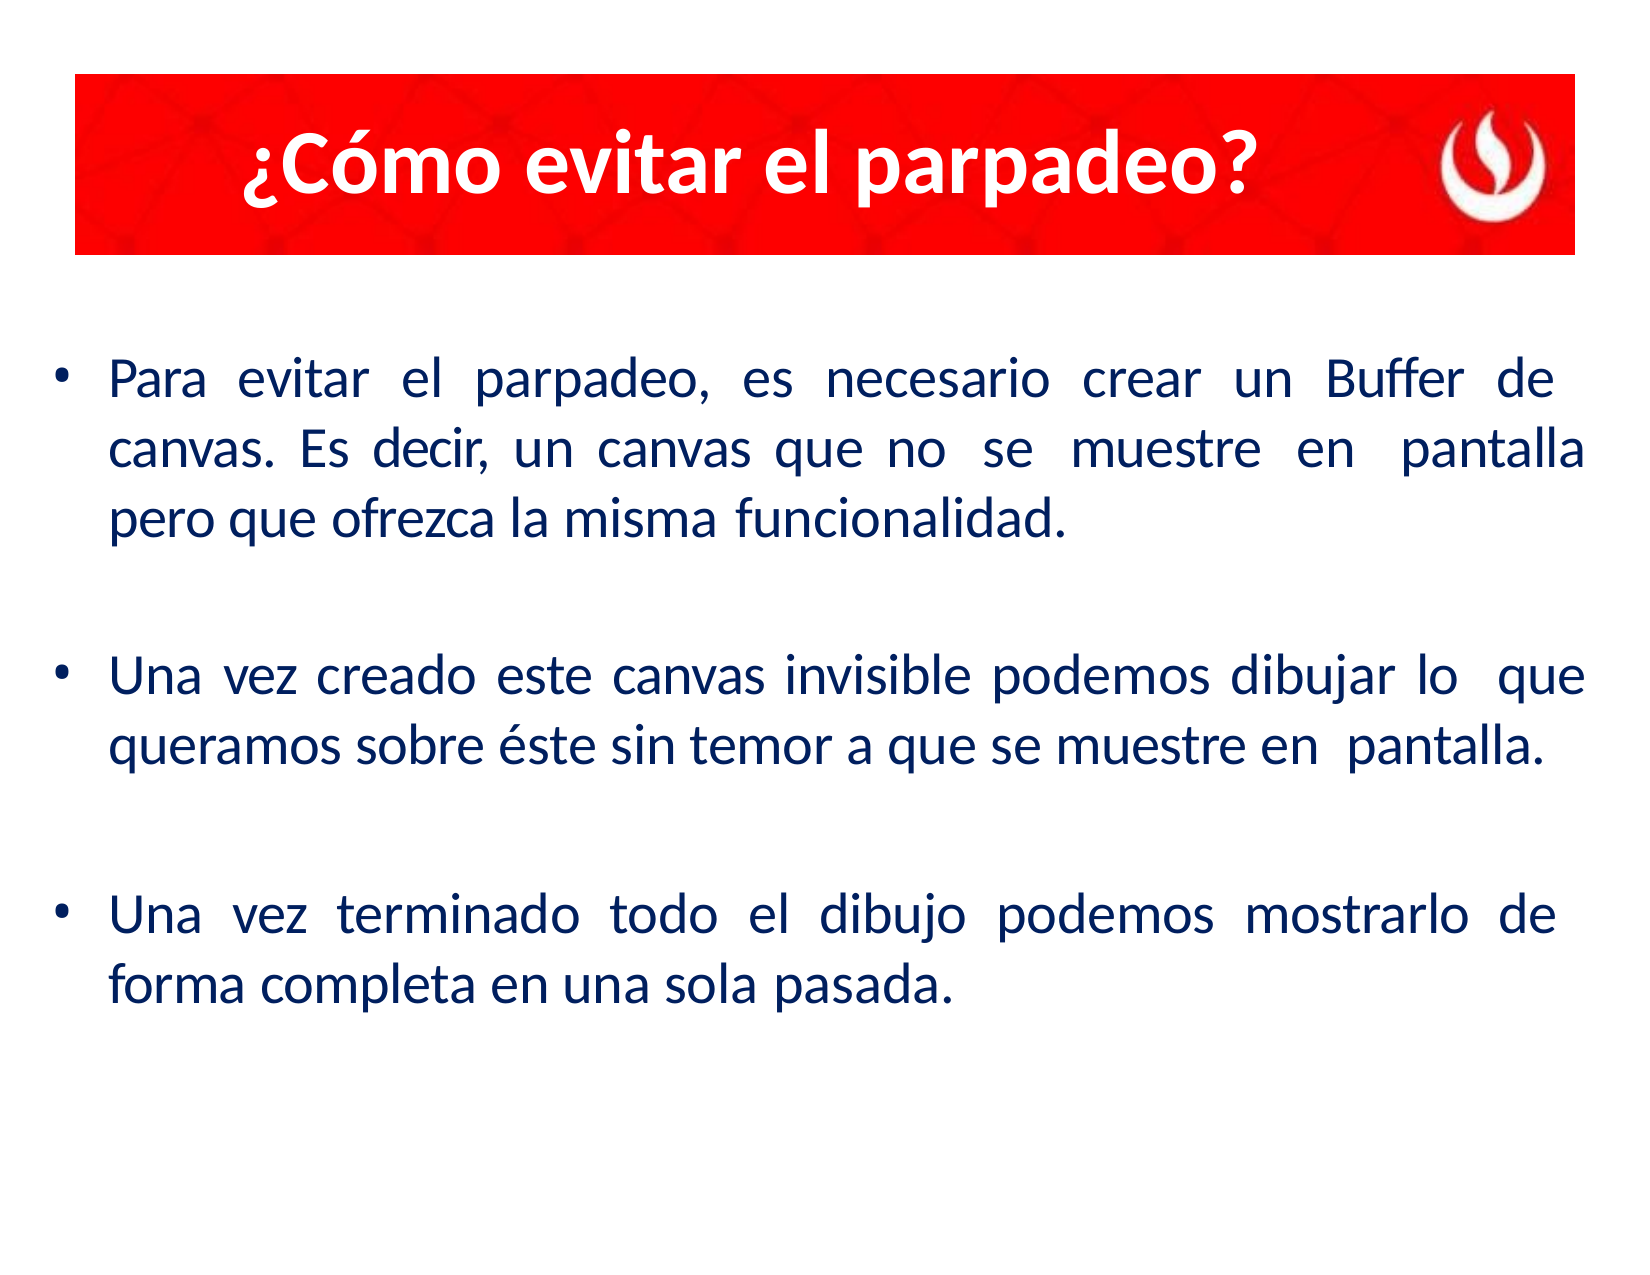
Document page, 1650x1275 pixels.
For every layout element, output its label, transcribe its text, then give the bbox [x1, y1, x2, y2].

title ¿Cómo evitar el parpadeo? [237, 99, 1329, 315]
picture [75, 74, 1575, 255]
text_box Para evitar el parpadeo, es necesario crear un Buffer de canvas. Es decir, un canvas que no se muestre en pantalla pero que ofrezca la misma funcionalidad. Una vez creado este canvas invisible podemos dibujar lo que queramos sobre éste sin temor a que se muestre en pantalla. Una vez terminado todo el dibujo podemos mostrarlo de forma completa en una sola pasada. [50, 337, 1588, 1016]
